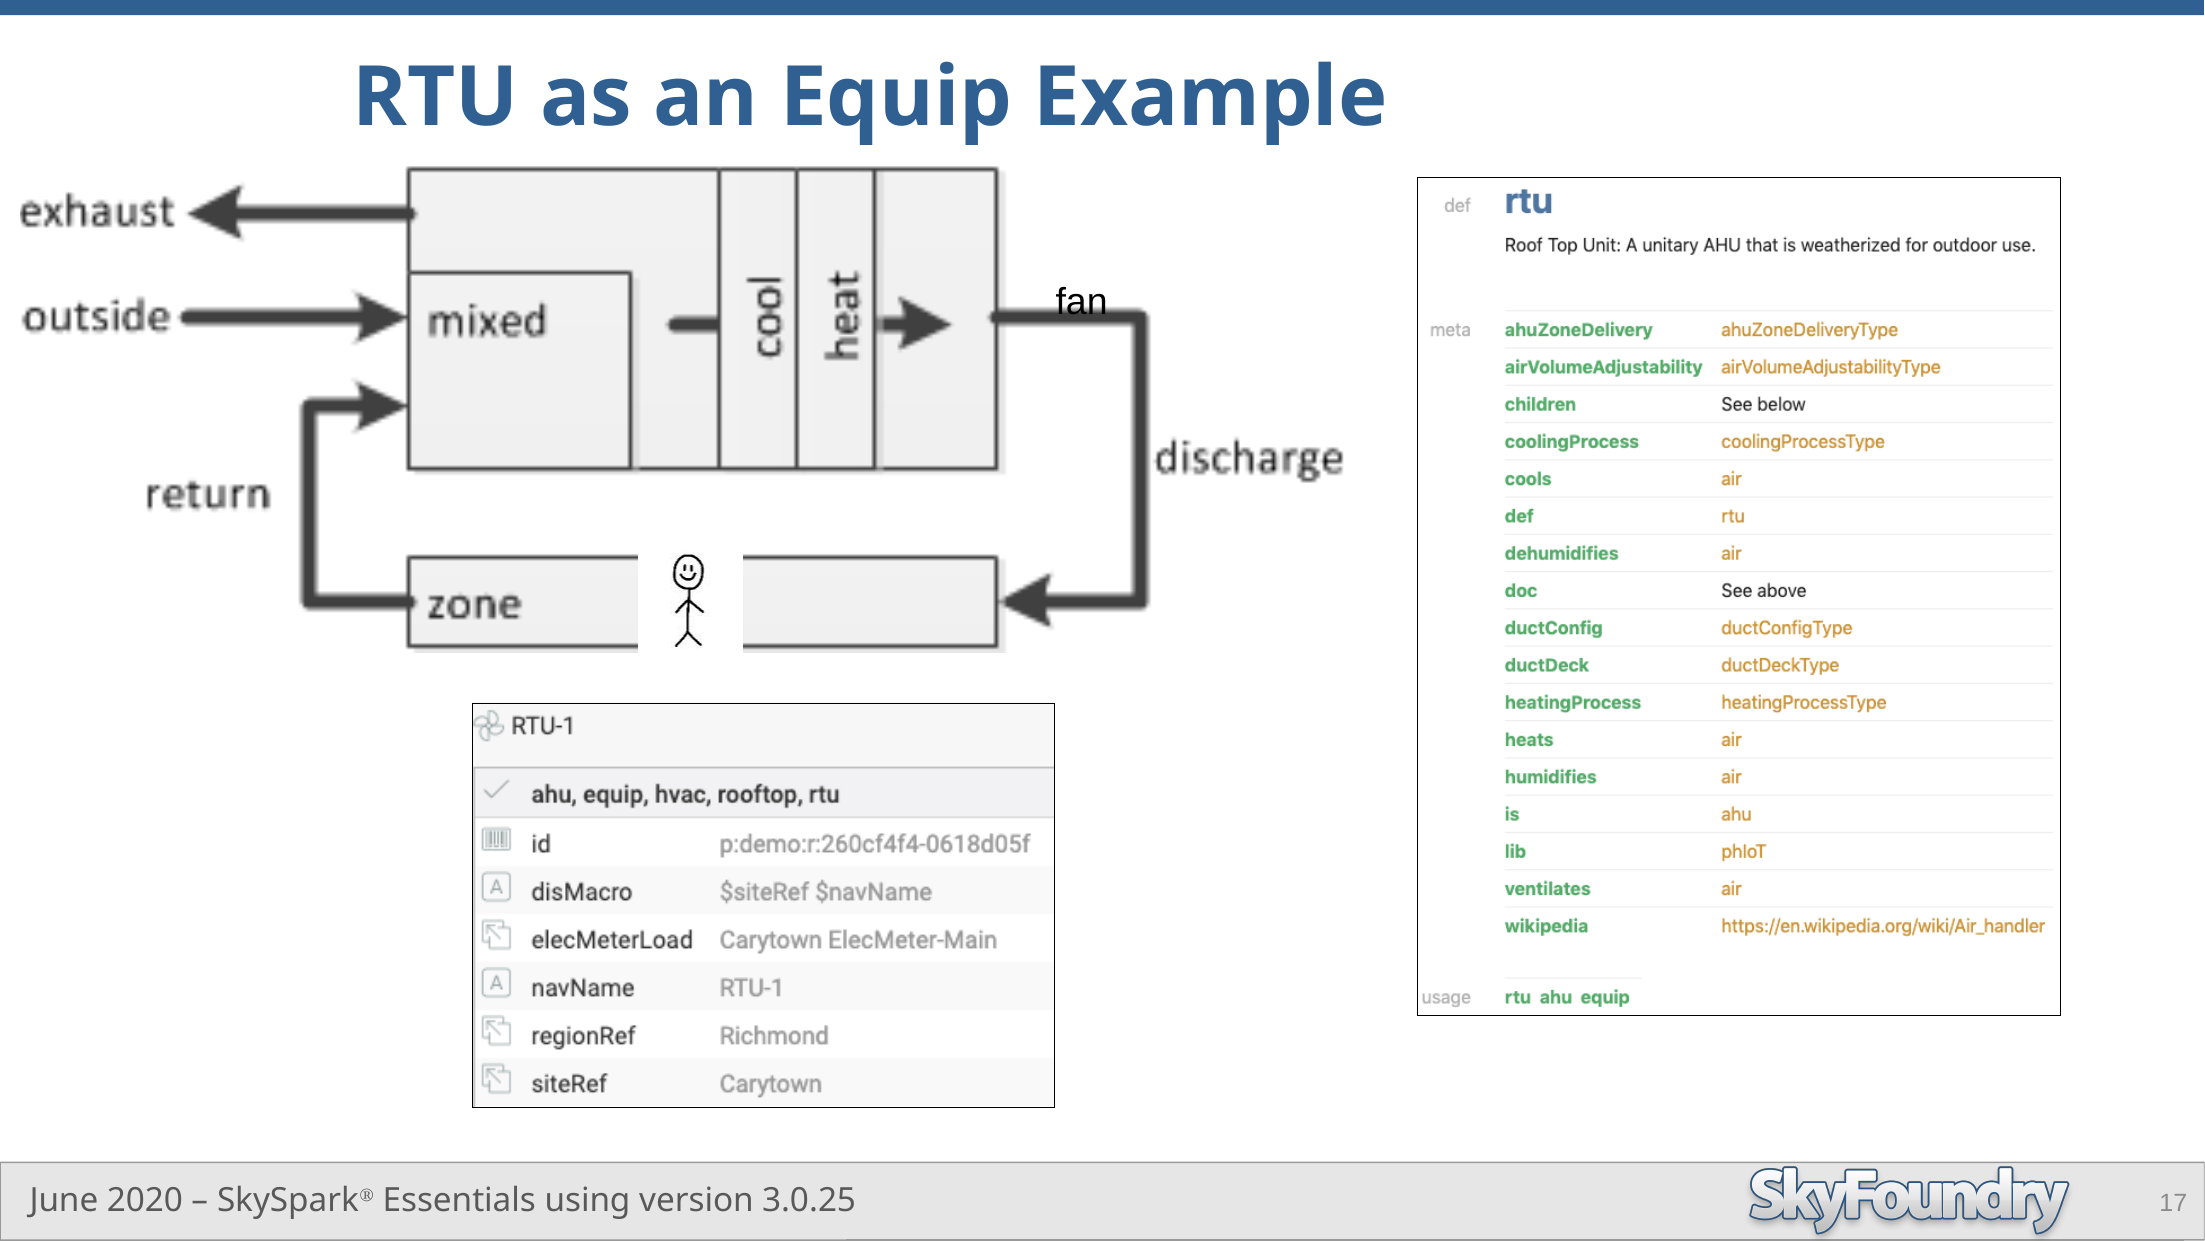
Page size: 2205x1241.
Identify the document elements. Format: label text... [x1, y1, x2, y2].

picture [471, 702, 1055, 1108]
text_box [275, 1124, 576, 1200]
picture [1739, 1236, 2076, 1241]
picture [1417, 177, 2061, 1017]
title RTU as an Equip Example [352, 20, 1841, 168]
picture [20, 165, 1347, 661]
picture [1739, 1145, 2076, 1170]
slide_number 17 [1706, 1170, 2203, 1236]
